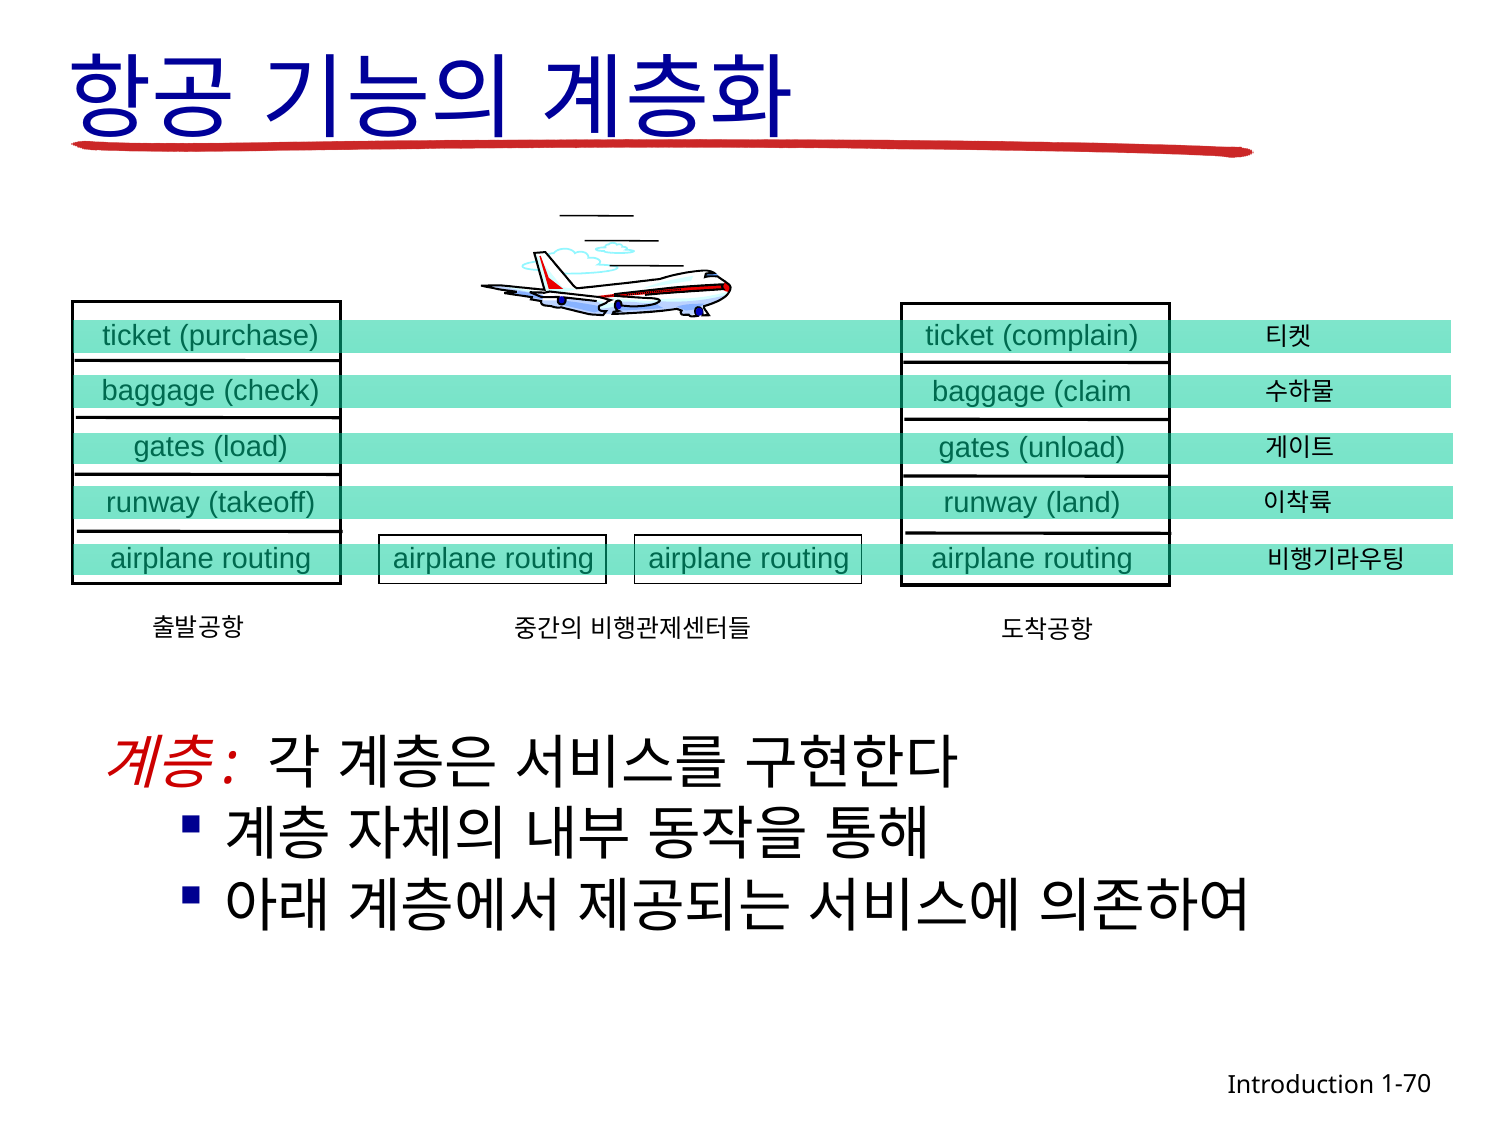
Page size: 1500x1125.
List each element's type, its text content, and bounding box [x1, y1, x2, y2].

title 항공 기능의 계층화 [52, 0, 1328, 189]
picture [66, 134, 1267, 163]
list 계층: 각 계층은 서비스를 구현한다 계층 자체의 내부 동작을 통해 아래 계층에서 제공되는 서비스에 의존하여 [87, 728, 1337, 1019]
slide_number 1-70 [1365, 1059, 1477, 1106]
footer Introduction [914, 1060, 1391, 1109]
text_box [71, 215, 1453, 652]
